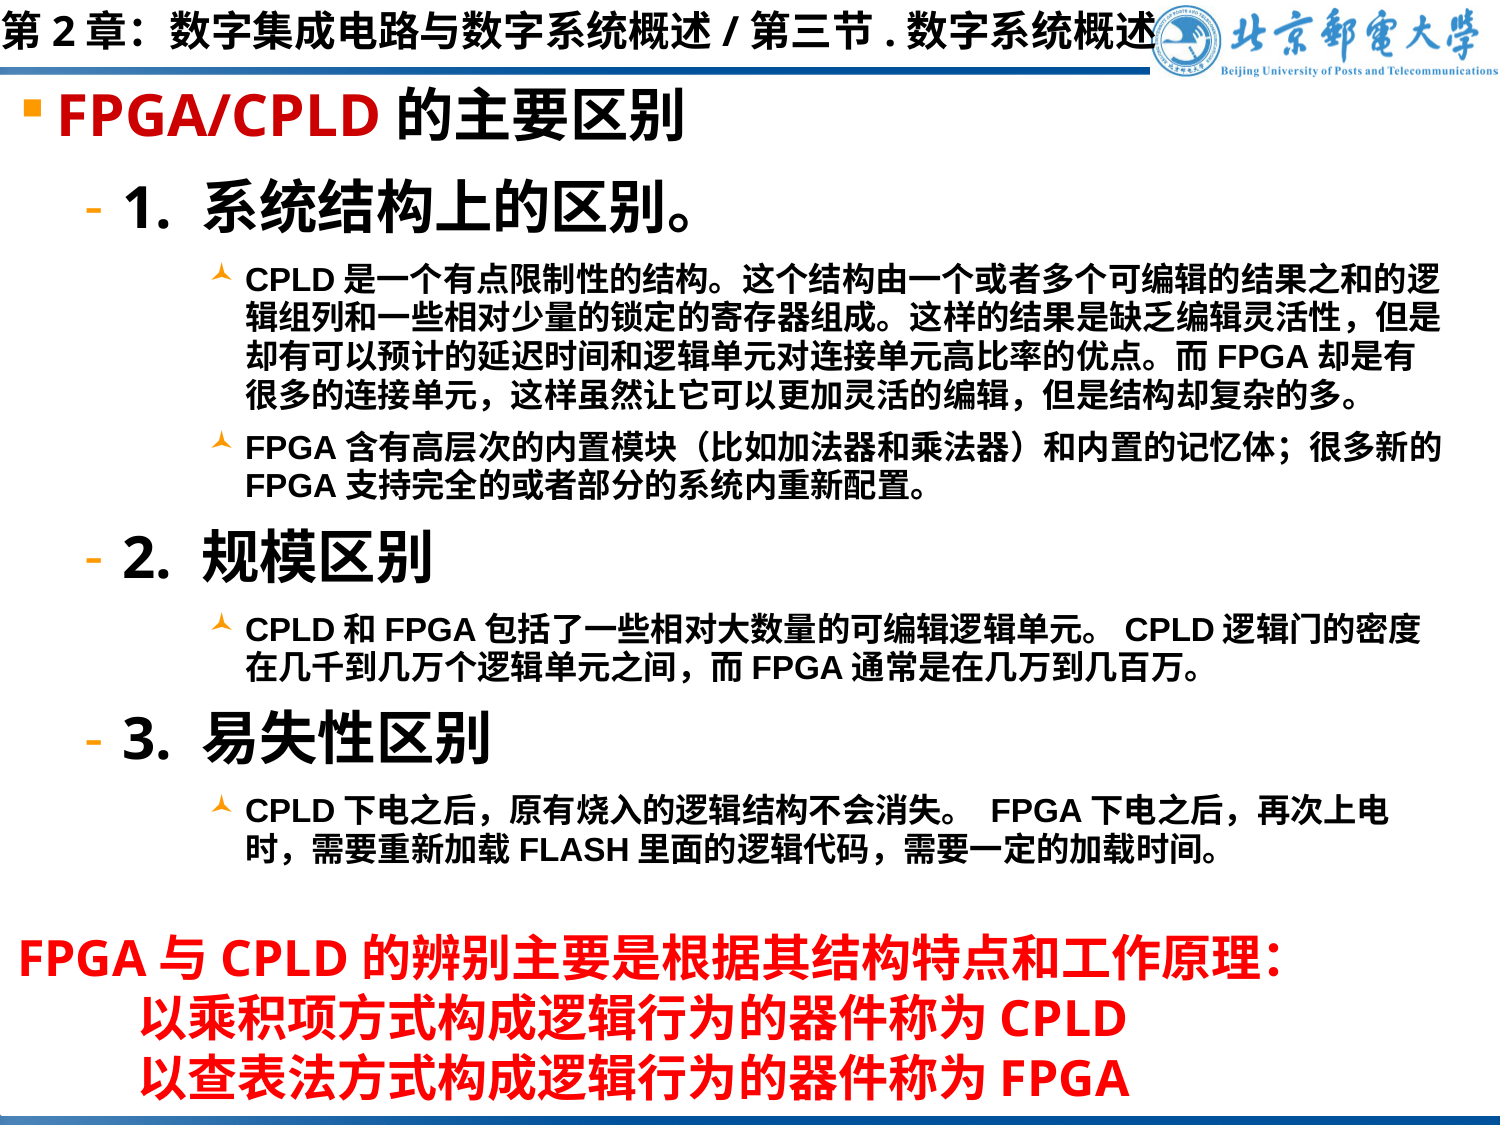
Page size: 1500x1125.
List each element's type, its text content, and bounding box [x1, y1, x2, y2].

picture [0, 5, 1500, 78]
picture [0, 1116, 1500, 1125]
text_box 第2章：数字集成电路与数字系统概述/第三节.数字系统概述 [0, 7, 1276, 65]
list FPGA/CPLD的主要区别 1. 系统结构上的区别。 CPLD是一个有点限制性的结构。这个结构由一个或者多个可编辑的结果之和的逻辑组列和一些相对少量的锁定的寄存器组成。这样的结果是缺乏编辑灵活性，但是却有可以预计的延迟时间和逻辑单元对连接单元高比率的优点。而FPGA却是有很多的连接单元，这样虽然让它可以更加灵活的编辑，但是结构却复杂的多。 FPGA含有高层次的内置模块（比如加法器和乘法器）和内置的记忆体；很多新的FPGA支持完全的或者部分的系统内重新配置。 2. 规模区别 CPLD和FPGA包括了一些相对大数量的可编辑逻辑单元。CPLD逻辑门的密度在几千到几万个逻辑单元之间，而FPGA通常是在几万到几百万。 3. 易失性区别 CPLD下电之后，原有烧入的逻辑结构不会消失。 FPGA下电之后，再次上电时，需要重新加载FLASH里面的逻辑代码，需要一定的加载时间。 [19, 82, 1445, 917]
text_box FPGA与CPLD的辨别主要是根据其结构特点和工作原理： 以乘积项方式构成逻辑行为的器件称为CPLD 以查表法方式构成逻辑行为的器件称为FPGA [0, 917, 1500, 1116]
